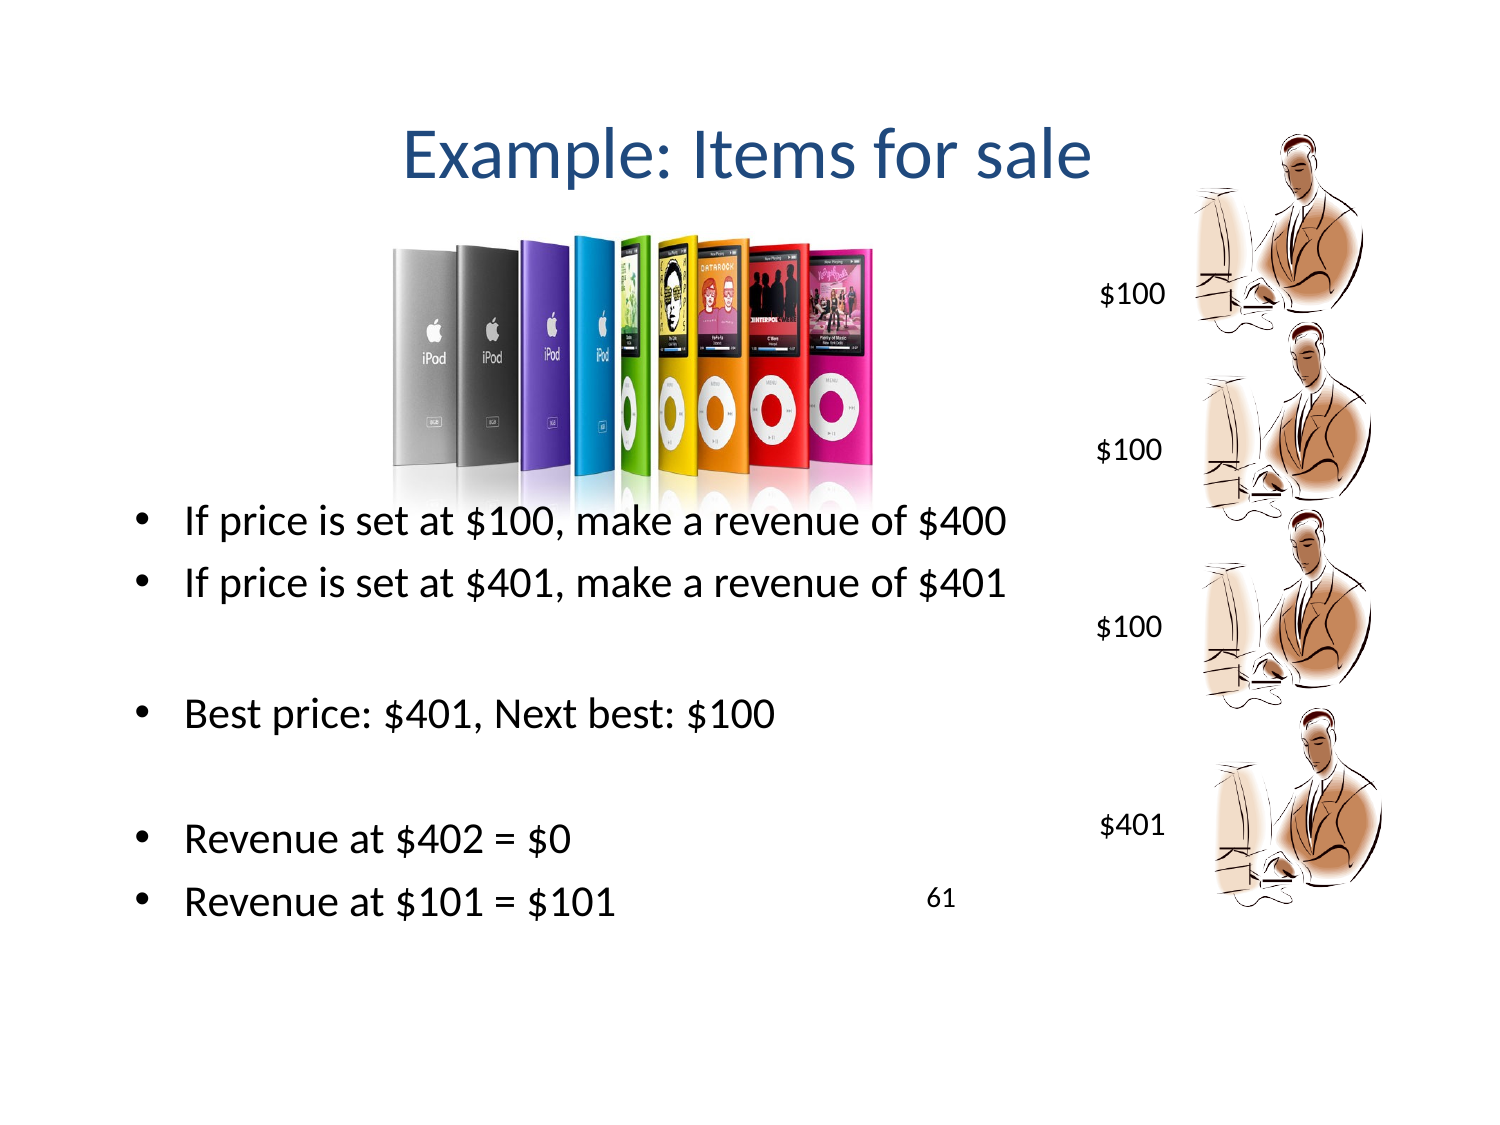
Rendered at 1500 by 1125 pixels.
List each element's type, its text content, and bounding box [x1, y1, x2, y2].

text_box Revenue at $402 = $0 Revenue at $101 = $101 [132, 798, 619, 925]
title Example: Items for sale [401, 102, 1100, 293]
text_box [392, 231, 874, 407]
text_box [1194, 134, 1382, 907]
text_box $100 If price is set at $100, make a revenue of $400 If price is set at $401, make a revenue of $401 $100 Best price: $401, Next best: $100 [132, 407, 1163, 738]
text_box $401 [1097, 800, 1168, 843]
slide_number 61 [922, 877, 957, 1125]
text_box $100 [1097, 269, 1168, 311]
